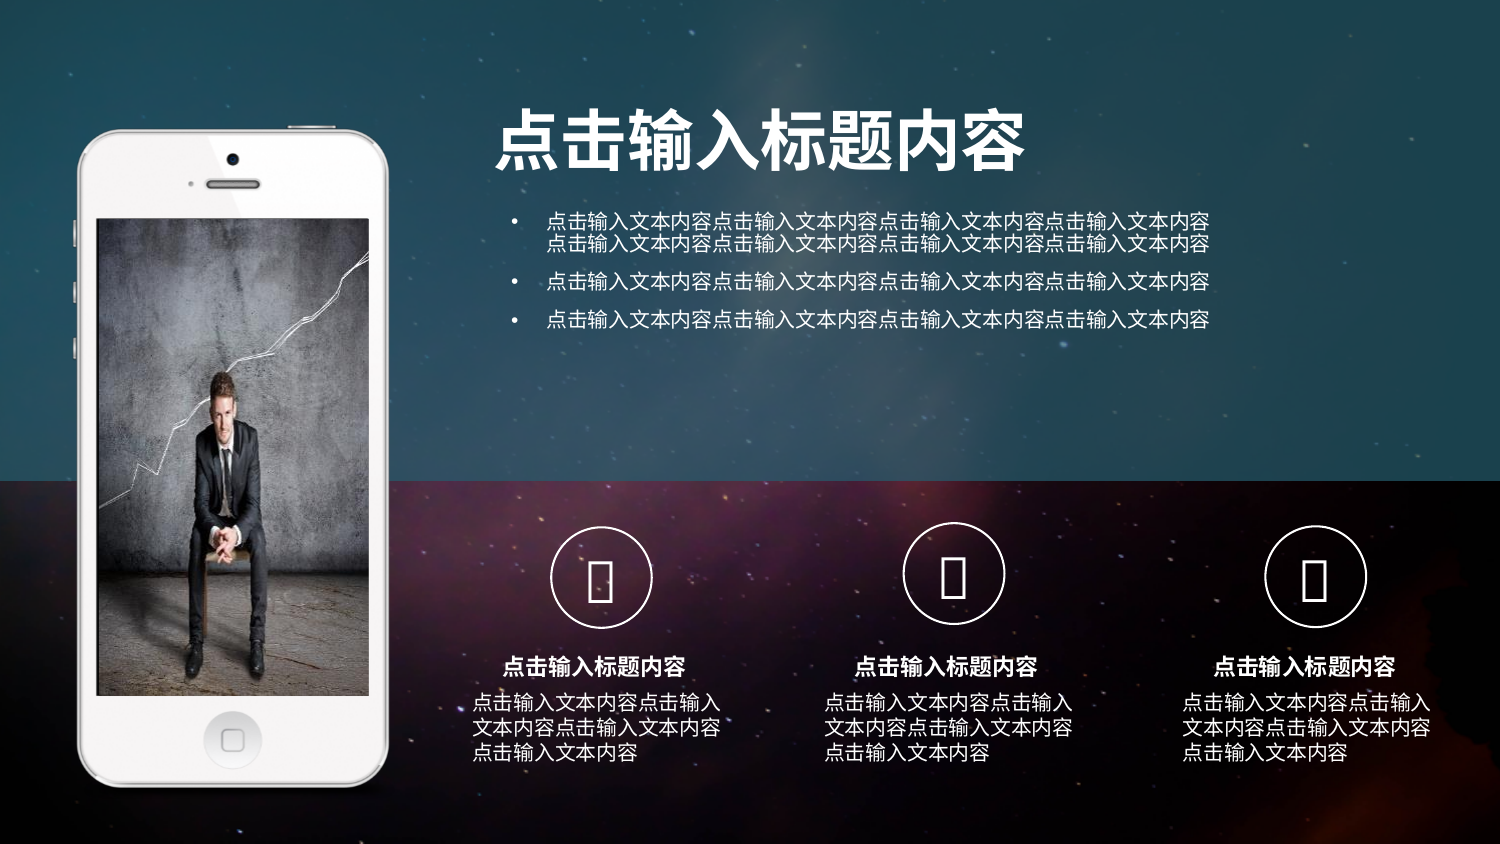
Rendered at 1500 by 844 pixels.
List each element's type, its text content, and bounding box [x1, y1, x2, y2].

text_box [1265, 526, 1367, 628]
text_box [809, 644, 1102, 773]
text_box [476, 644, 750, 773]
picture [476, 482, 1500, 844]
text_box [903, 523, 1005, 624]
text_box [551, 527, 652, 628]
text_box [0, 99, 476, 844]
text_box 点击输入文本内容点击输入文本内容点击输入文本内容点击输入文本内容点击输入文本内容点击输入文本内容点击输入文本内容点击输入文本内容 点击输入文本内容点击输入文本内容点击输入文本内容点击输入文本内容 点击输入文本内容点击输入文本内容点击输入文本内容点击输入文本内容 [496, 203, 1237, 434]
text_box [1167, 644, 1461, 773]
text_box 点击输入标题内容 [479, 68, 1363, 210]
text_box [0, 0, 1500, 482]
